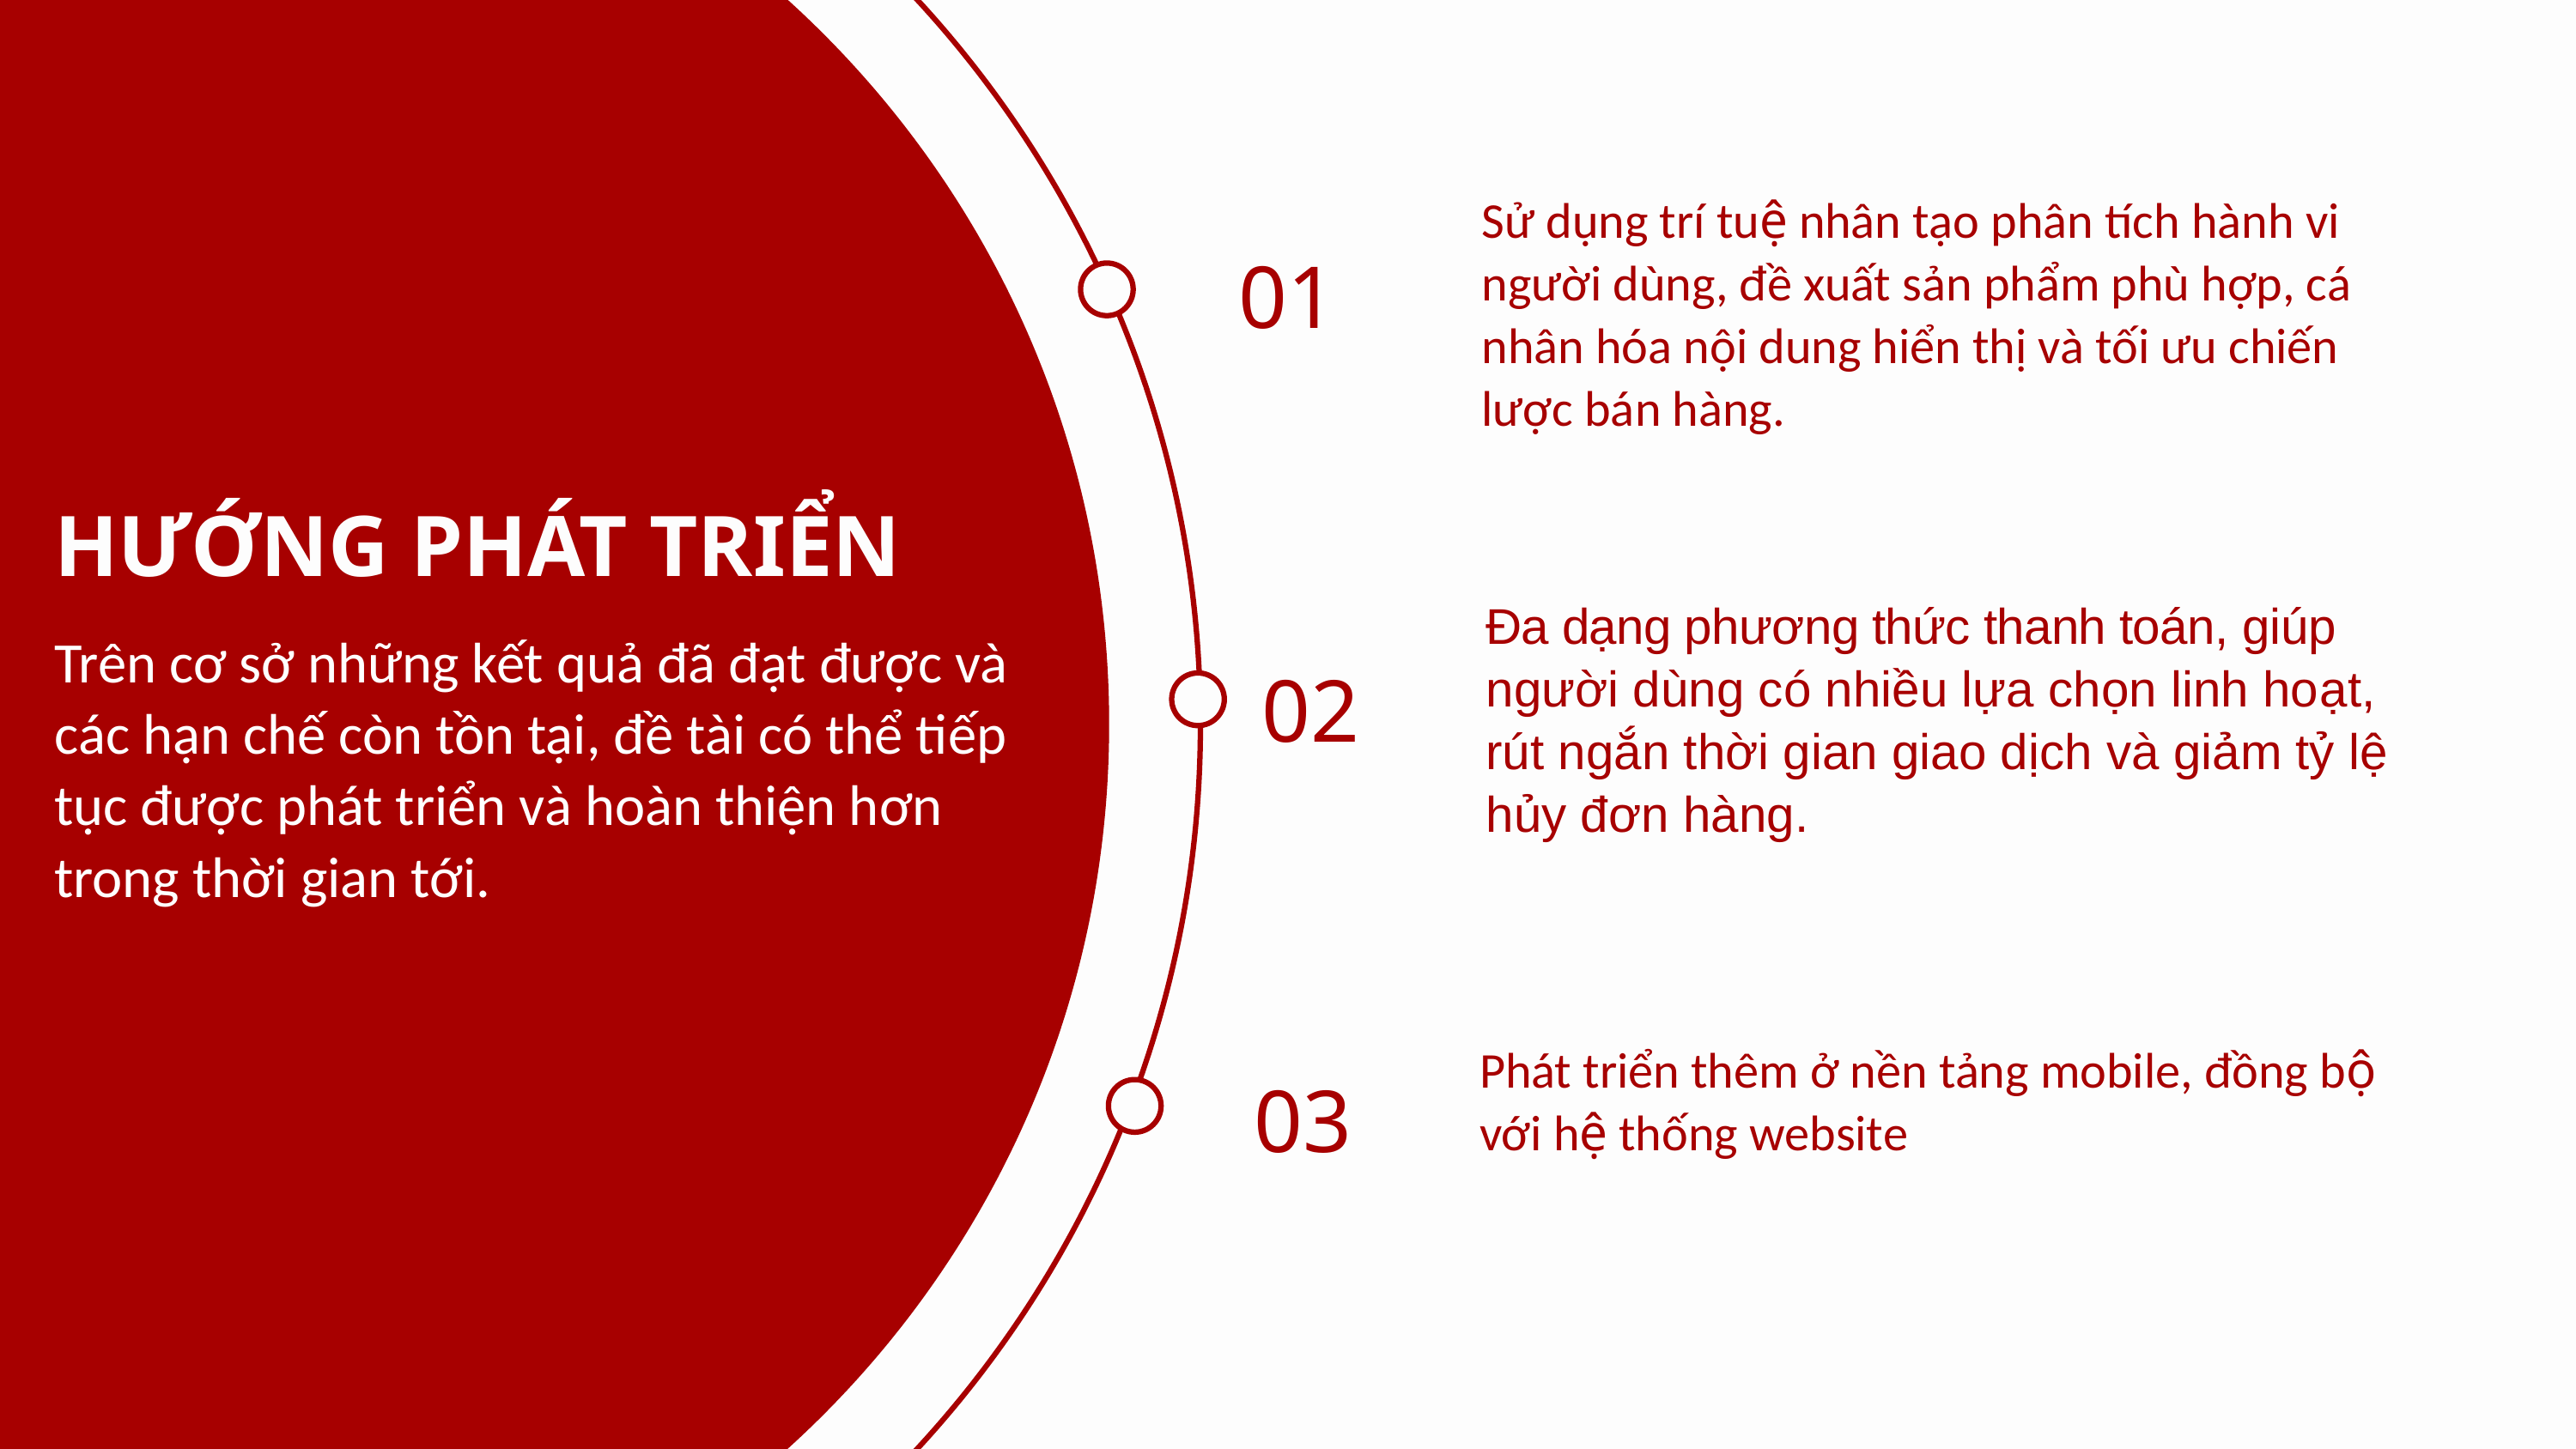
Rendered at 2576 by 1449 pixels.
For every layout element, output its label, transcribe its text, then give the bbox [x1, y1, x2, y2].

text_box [1171, 672, 1225, 726]
text_box Đa dạng phương thức thanh toán, giúp người dùng có nhiều lựa chọn linh hoạt, rút ngắn thời gian giao dịch và giảm tỷ lệ hủy đơn hàng. [1485, 591, 2398, 843]
text_box Phát triển thêm ở nền tảng mobile, đồng bộ với hệ thống website [1479, 1034, 2391, 1161]
text_box Sử dụng trí tuệ nhân tạo phân tích hành vi người dùng, đề xuất sản phẩm phù hợp, cá nhân hóa nội dung hiển thị và tối ưu chiến lược bán hàng. [1481, 185, 2394, 436]
text_box 03 [1223, 1049, 1383, 1170]
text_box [0, 0, 1109, 1449]
text_box 02 [1230, 639, 1391, 759]
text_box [1080, 263, 1133, 316]
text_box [1108, 1079, 1162, 1133]
text_box 01 [1207, 225, 1368, 346]
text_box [1116, 0, 1201, 1449]
